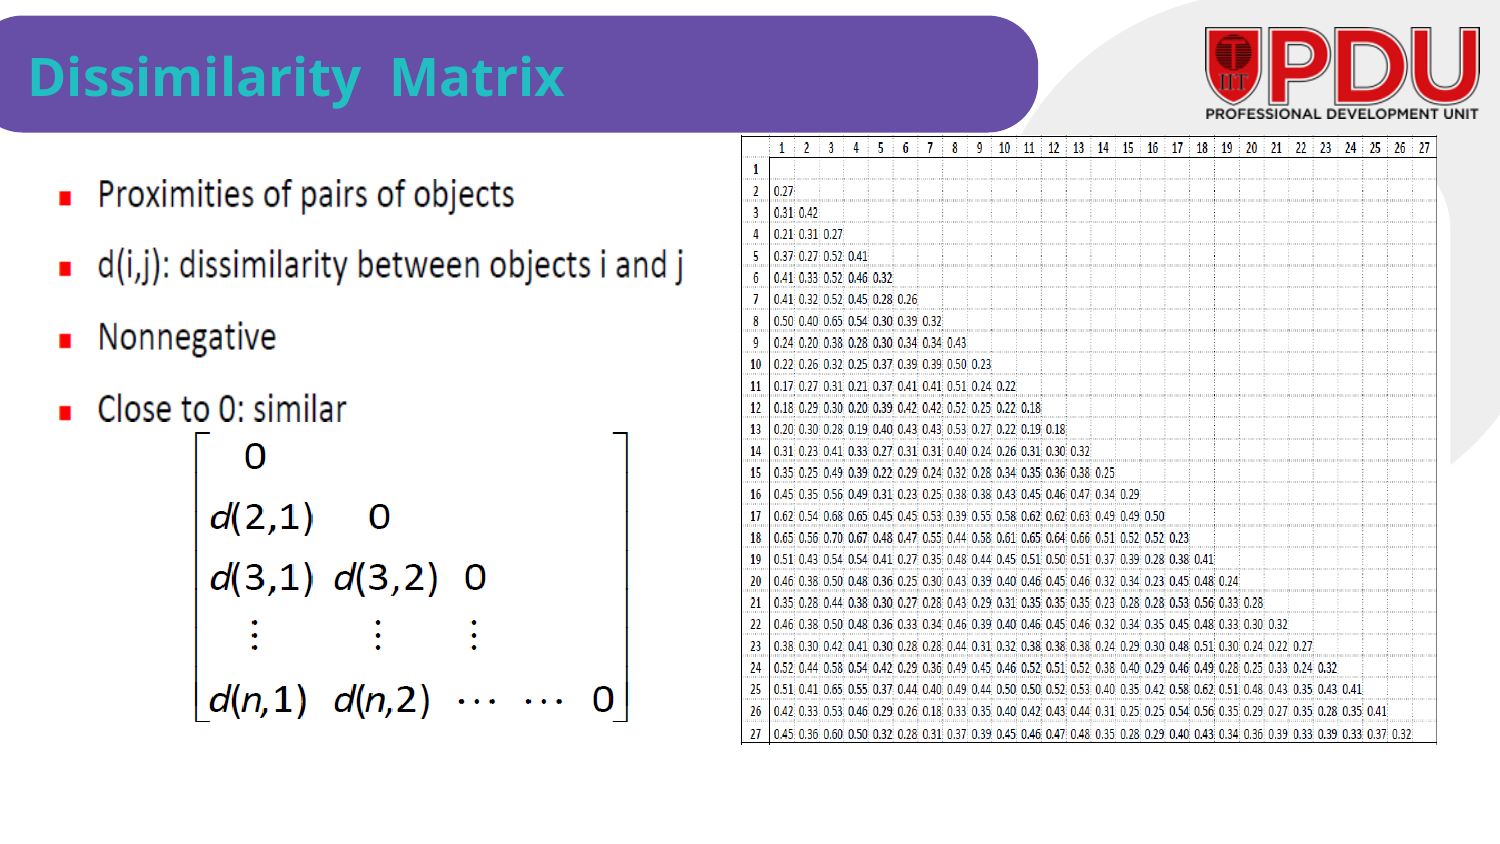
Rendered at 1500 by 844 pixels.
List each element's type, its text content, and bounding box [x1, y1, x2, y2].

picture [741, 135, 1437, 745]
picture [1204, 27, 1480, 119]
picture [58, 179, 684, 423]
picture [194, 432, 630, 722]
title Dissimilarity Matrix [12, 28, 1411, 123]
